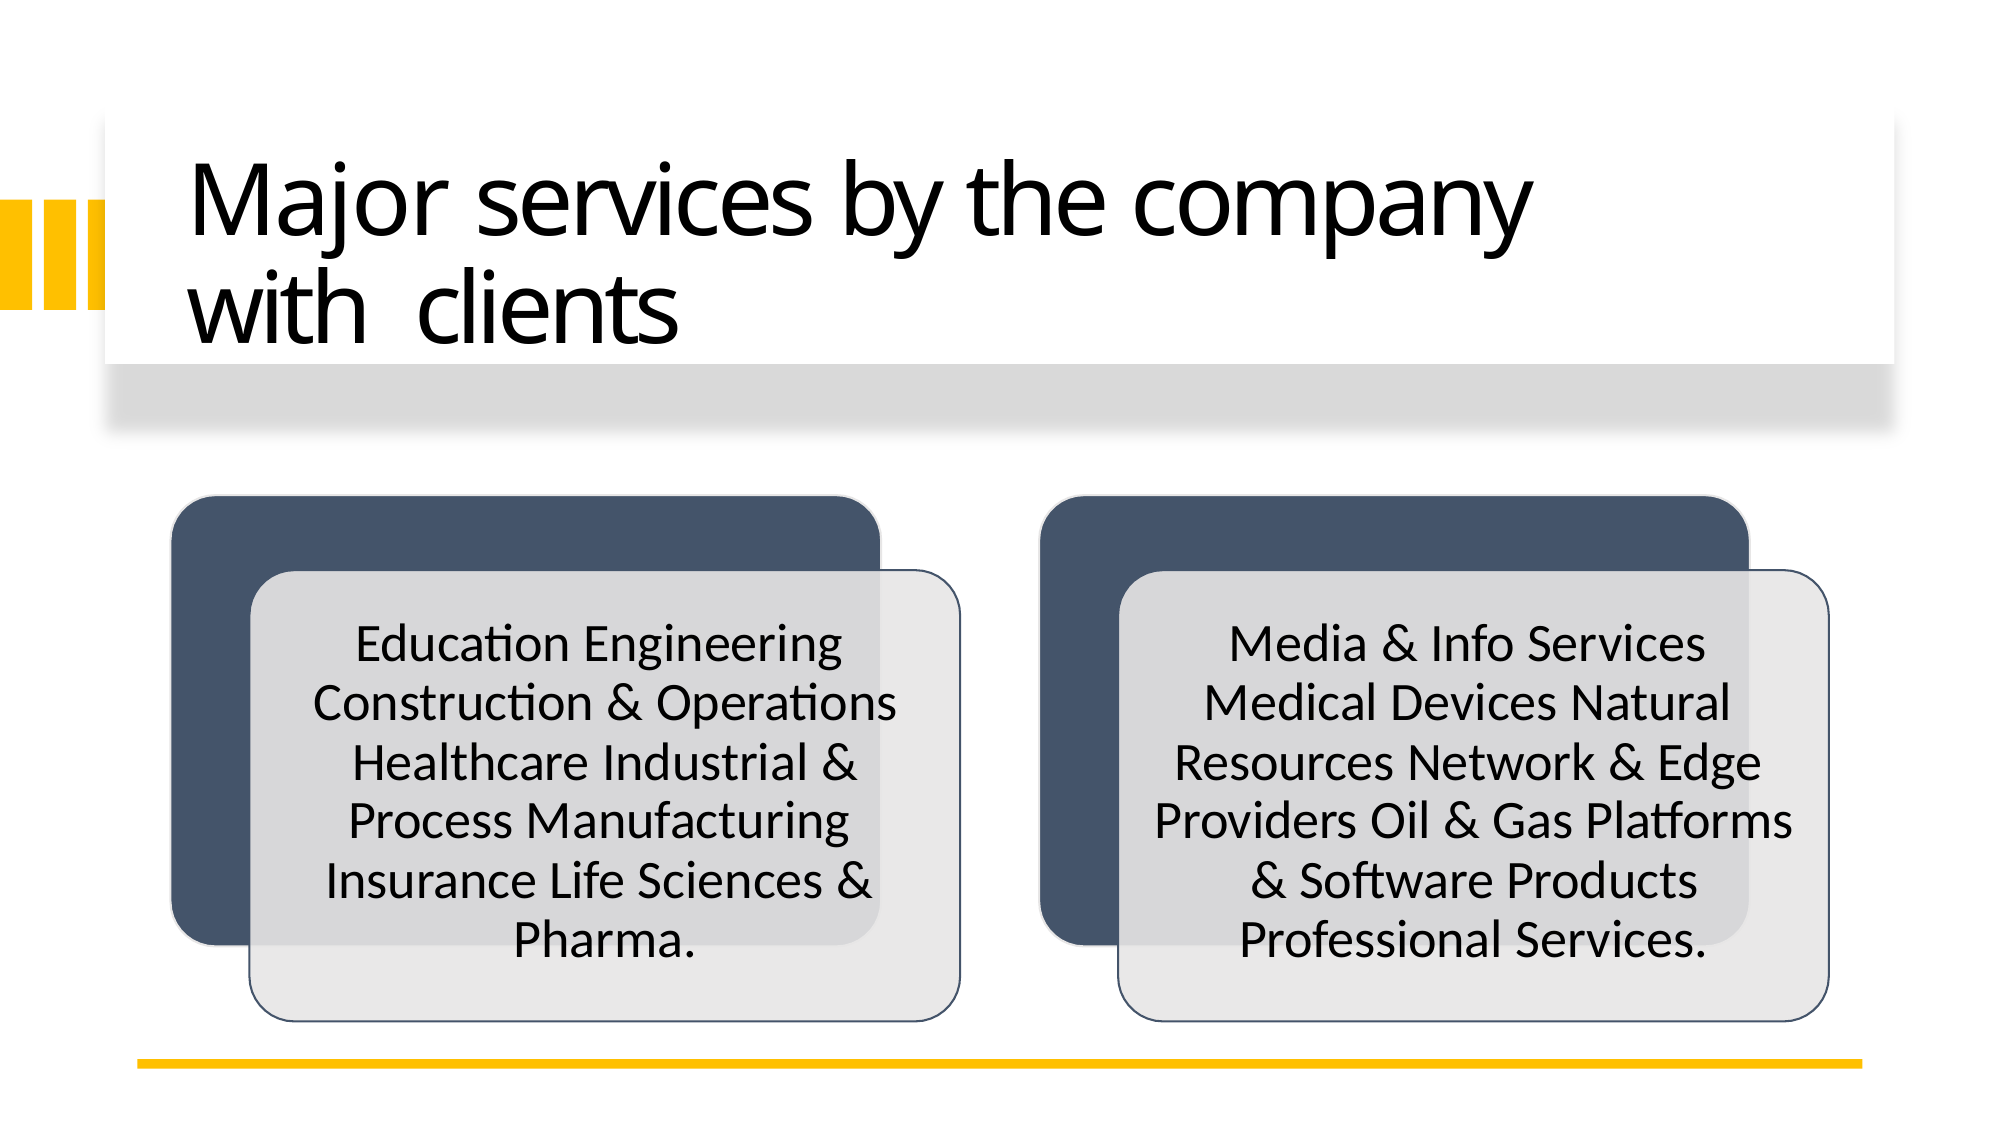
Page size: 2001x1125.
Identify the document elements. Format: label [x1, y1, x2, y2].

text_box [1037, 493, 1831, 1023]
text_box [81, 98, 1918, 456]
text_box [43, 199, 75, 310]
text_box [0, 199, 33, 310]
text_box [169, 493, 962, 1023]
